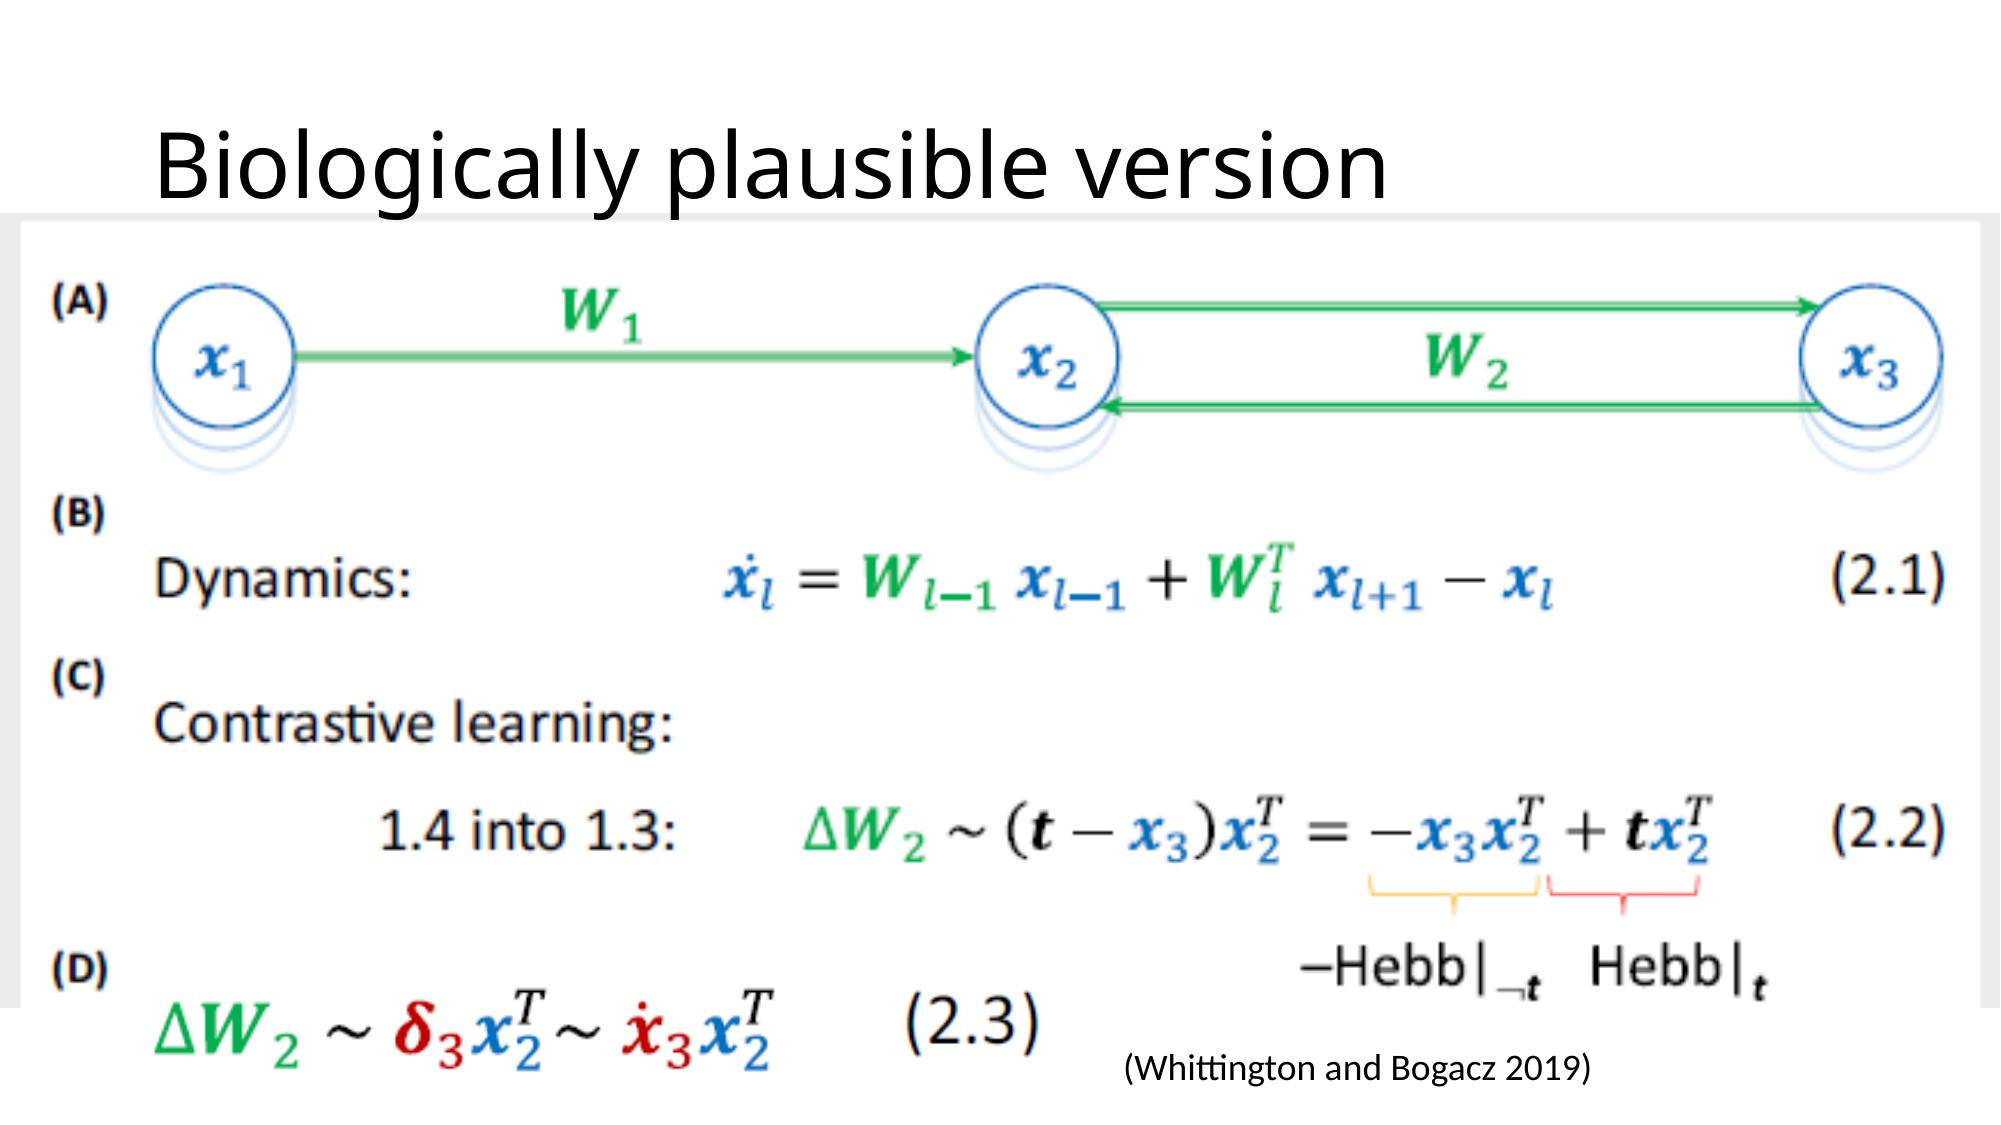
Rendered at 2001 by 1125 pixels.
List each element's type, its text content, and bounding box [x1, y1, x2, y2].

text_box (Whittington and Bogacz 2019) [1108, 1035, 1608, 1096]
picture [0, 213, 2000, 1111]
title Biologically plausible version [137, 59, 1863, 213]
